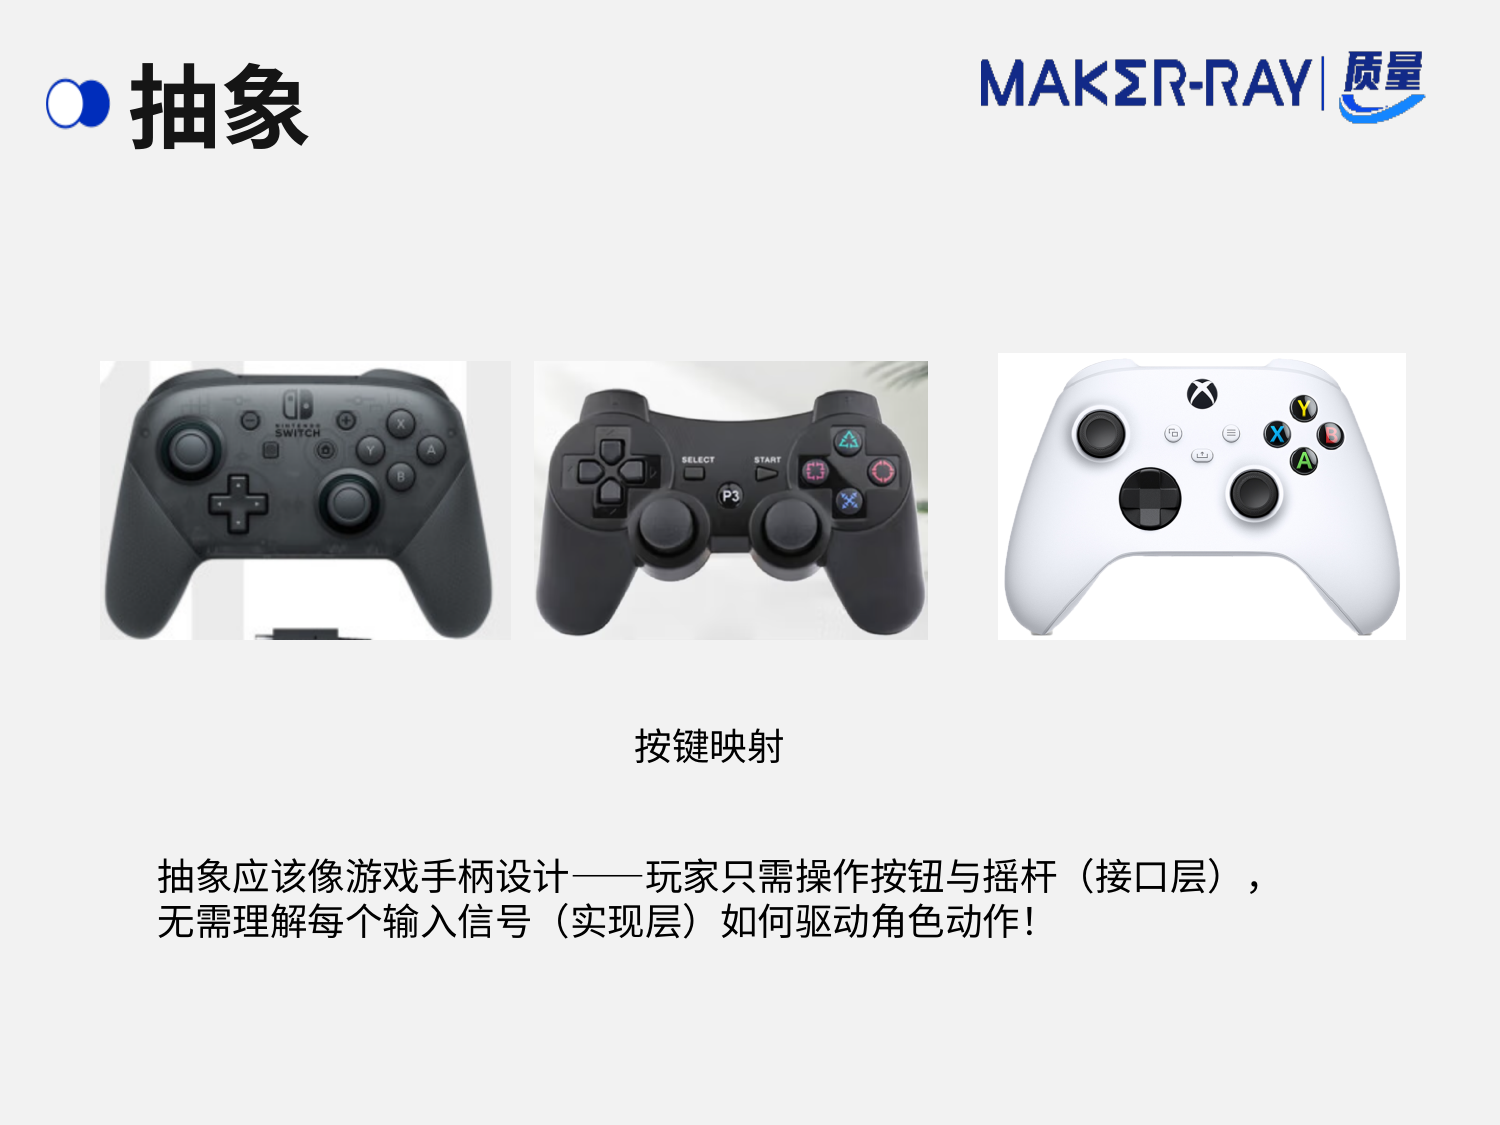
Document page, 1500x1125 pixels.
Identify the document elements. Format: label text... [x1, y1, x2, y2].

picture [99, 361, 512, 641]
picture [981, 23, 1462, 146]
picture [997, 352, 1407, 640]
title 抽象 [113, 55, 728, 155]
picture [533, 361, 929, 640]
text_box 按键映射 [620, 716, 806, 772]
picture [46, 72, 113, 137]
text_box 抽象应该像游戏手柄设计——玩家只需操作按钮与摇杆（接口层），无需理解每个输入信号（实现层）如何驱动角色动作！ [143, 845, 1320, 972]
